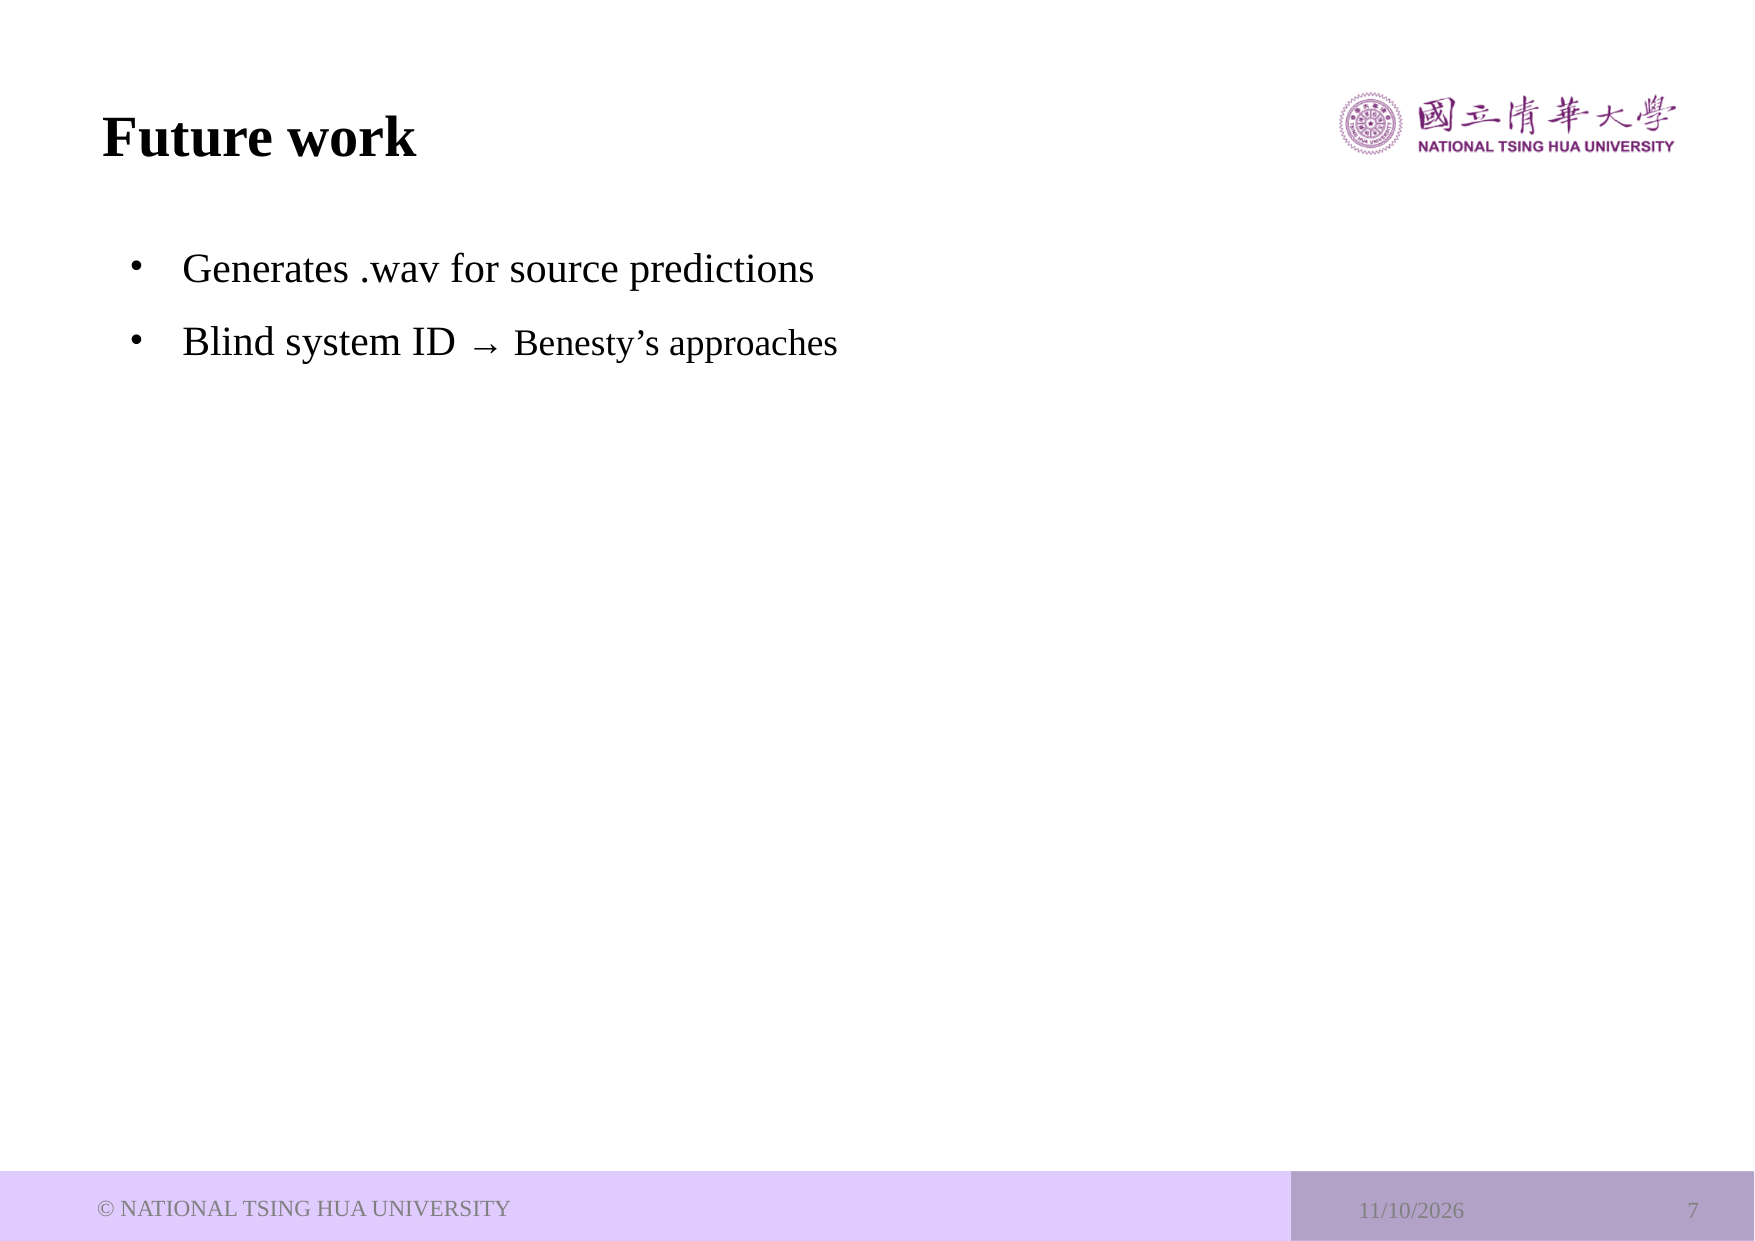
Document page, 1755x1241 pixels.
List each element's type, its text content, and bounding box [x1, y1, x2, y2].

picture [0, 1171, 1291, 1241]
picture [1333, 77, 1700, 170]
title Future work [87, 77, 1257, 182]
text_box Generates .wav for source predictions Blind system ID → Benesty’s approaches [115, 232, 1658, 1057]
footer © NATIONAL TSING HUA UNIVERSITY [82, 1177, 562, 1236]
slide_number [1343, 1180, 1551, 1239]
slide_number 7 [1577, 1180, 1714, 1239]
